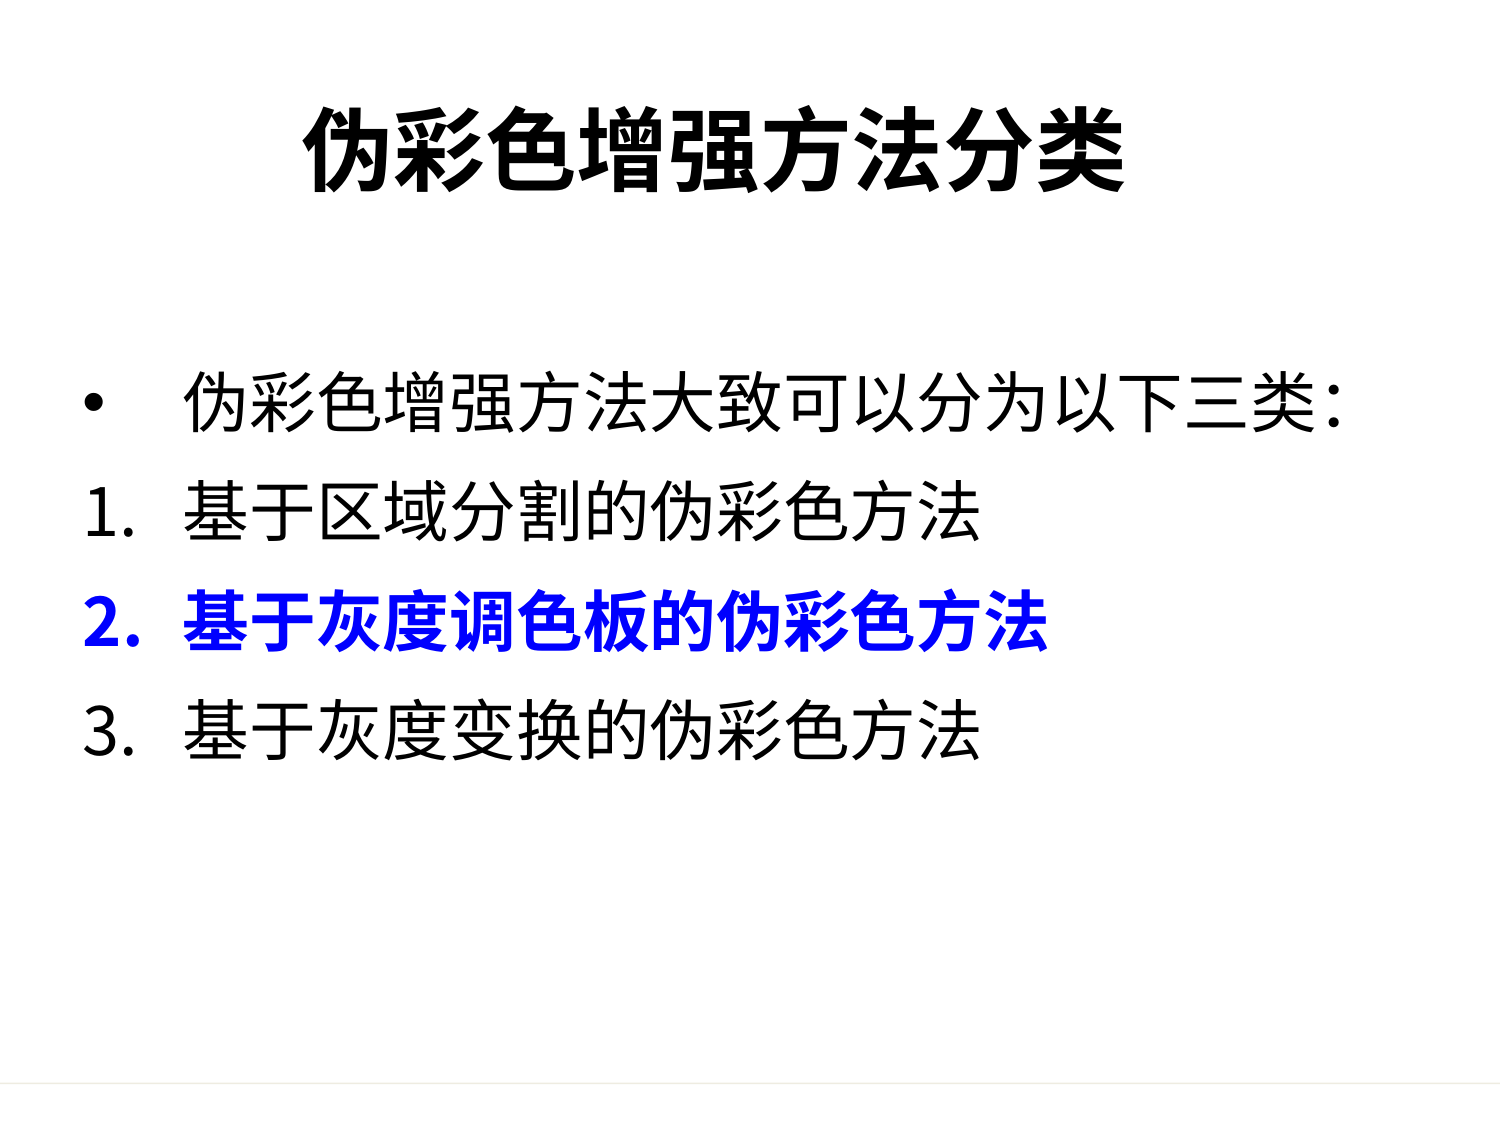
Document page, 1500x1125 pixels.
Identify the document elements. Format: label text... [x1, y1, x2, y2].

list 伪彩色增强方法大致可以分为以下三类： 基于区域分割的伪彩色方法 基于灰度调色板的伪彩色方法 基于灰度变换的伪彩色方法 [67, 337, 1354, 988]
title 伪彩色增强方法分类 [100, 54, 1330, 241]
